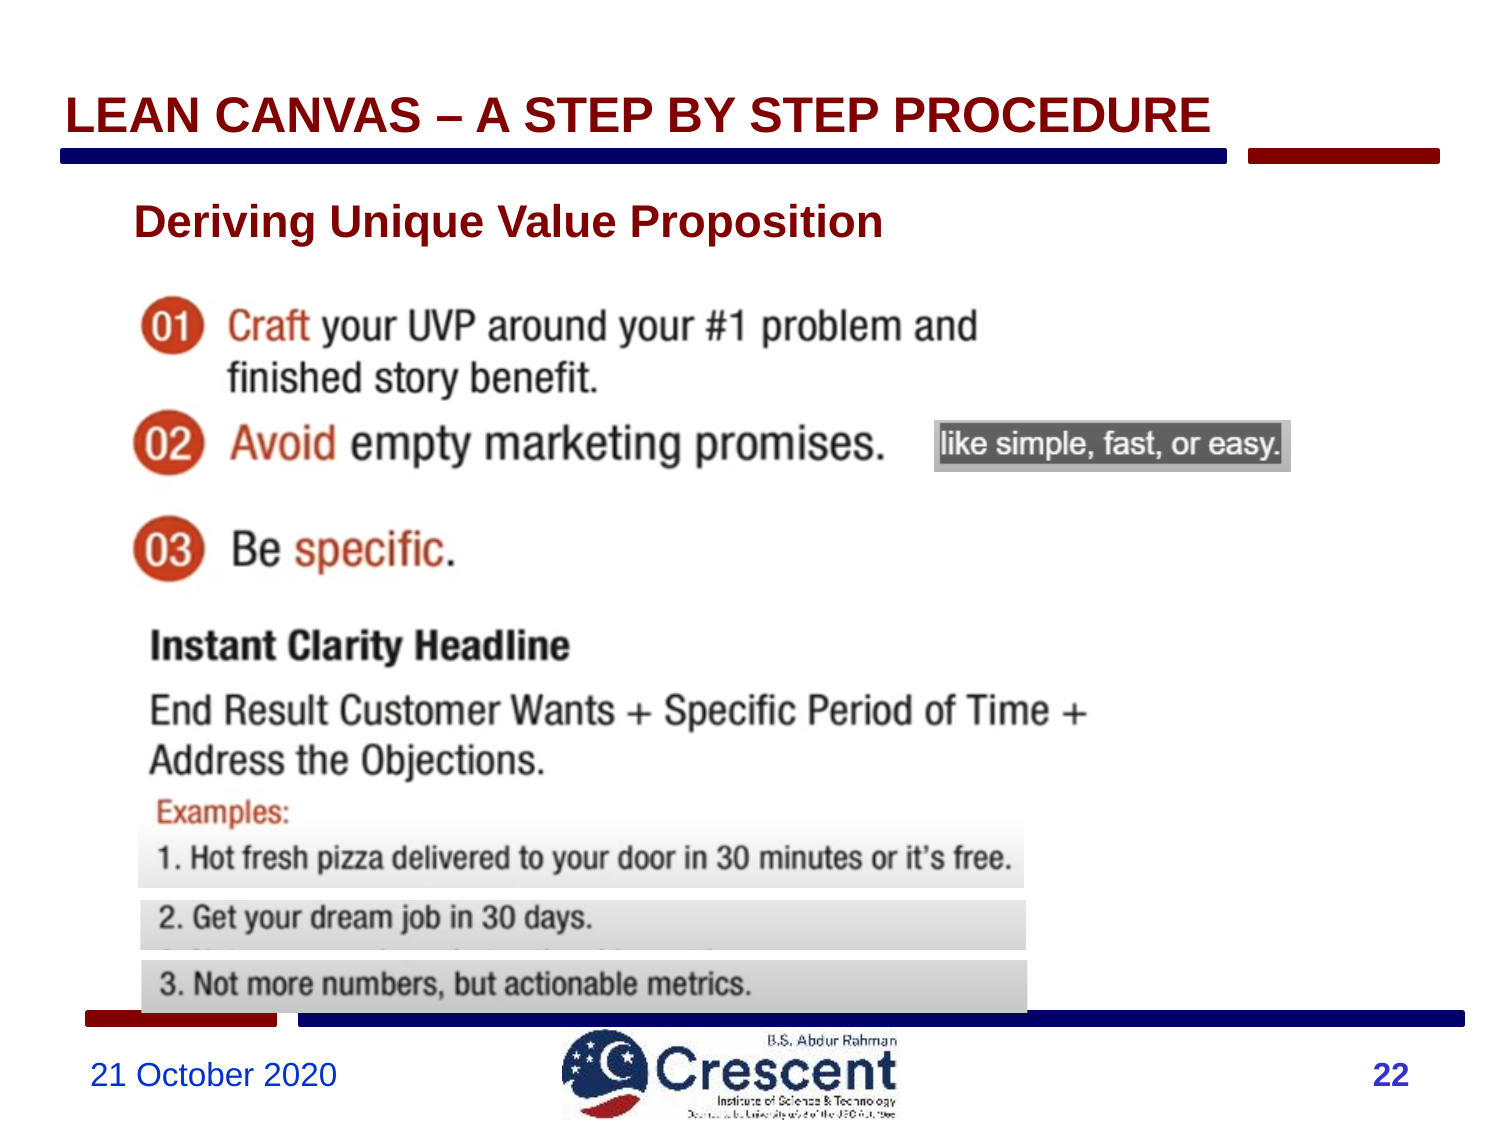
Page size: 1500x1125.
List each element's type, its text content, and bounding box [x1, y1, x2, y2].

text_box Deriving Unique Value Proposition [118, 184, 1113, 255]
slide_number 22 [1350, 1042, 1425, 1103]
text_box LEAN CANVAS – A STEP BY STEP PROCEDURE [49, 74, 1338, 150]
text_box [1248, 148, 1440, 164]
text_box [60, 150, 1227, 164]
text_box [298, 1010, 1465, 1027]
picture [141, 959, 1028, 1013]
picture [118, 273, 1291, 600]
picture [137, 618, 1115, 888]
picture [562, 1029, 901, 1120]
picture [139, 899, 1027, 951]
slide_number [75, 1042, 425, 1103]
text_box [85, 1010, 277, 1027]
